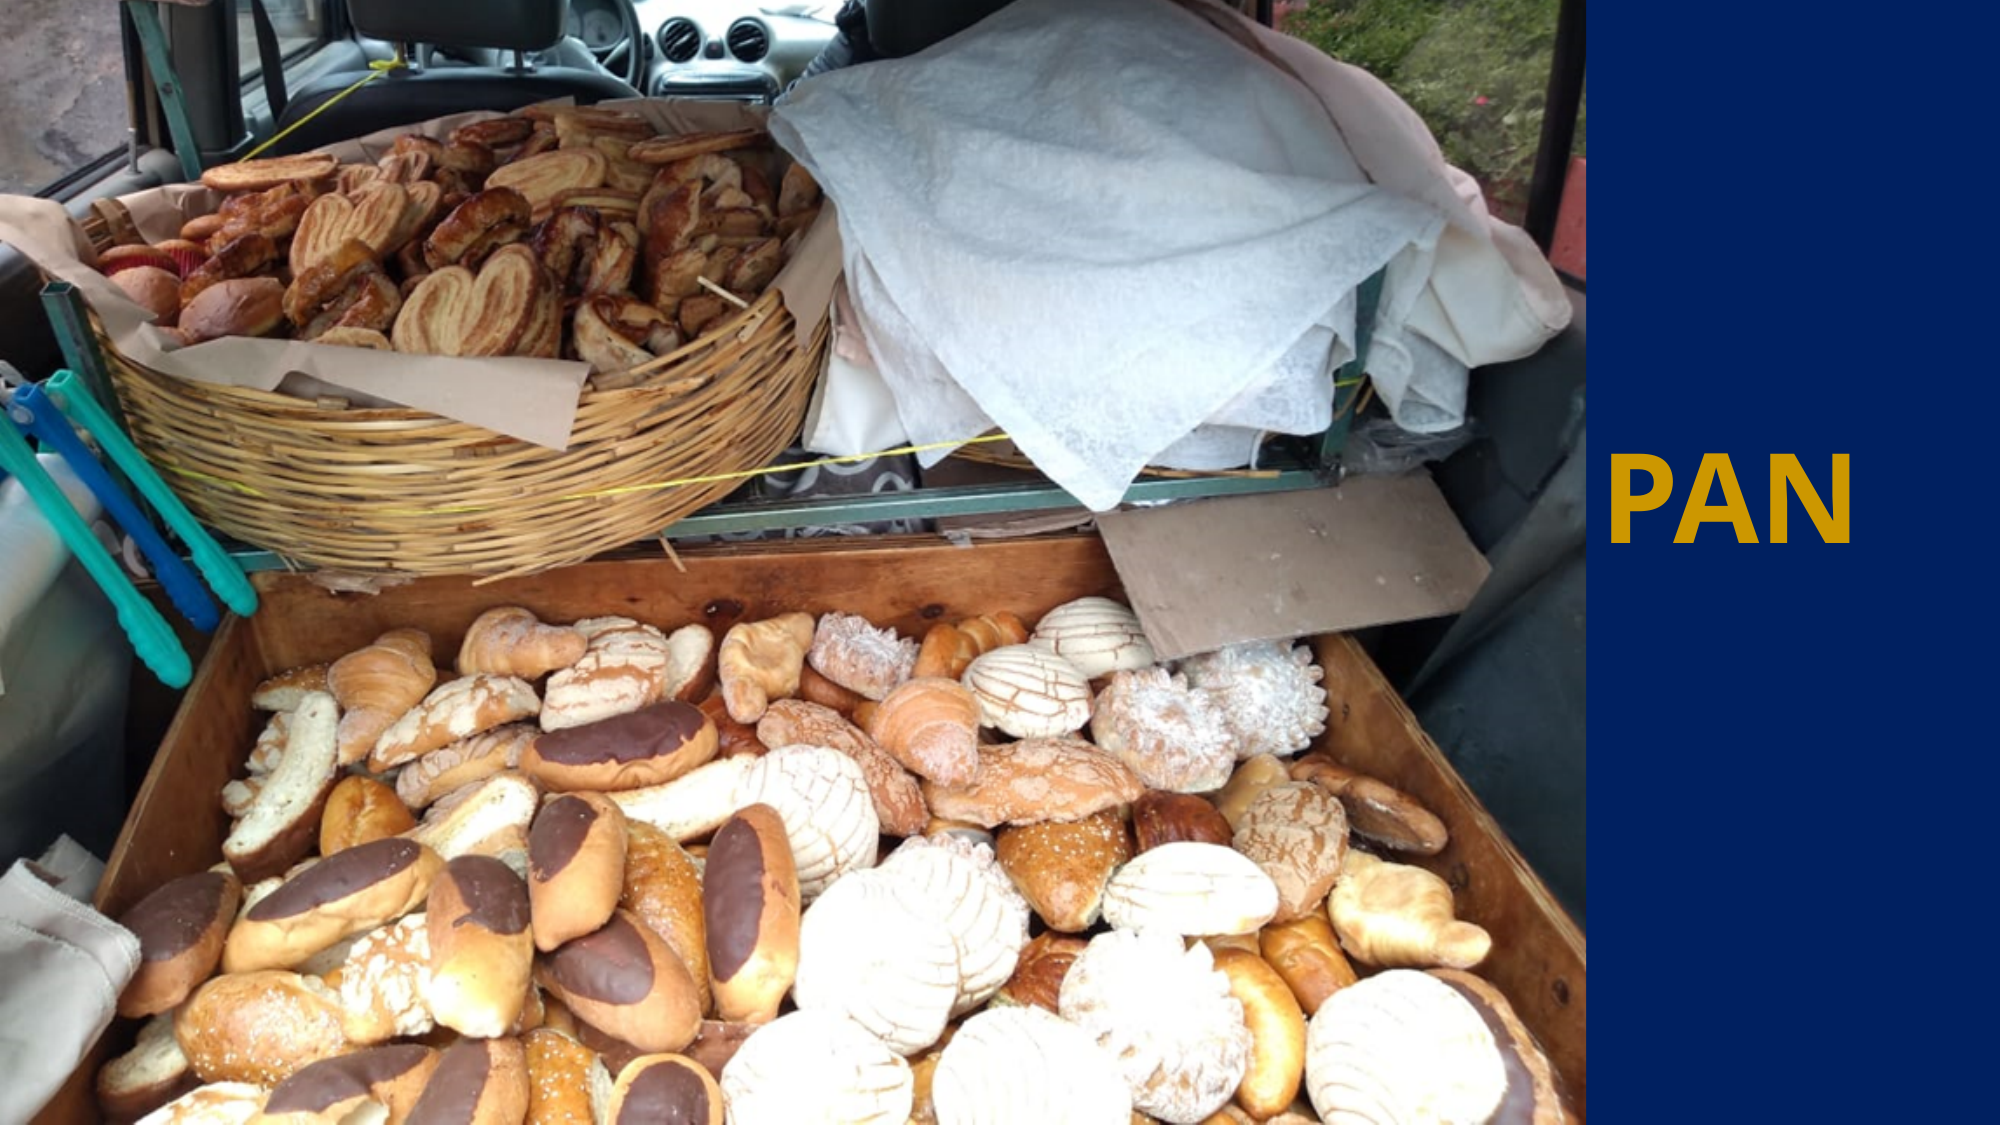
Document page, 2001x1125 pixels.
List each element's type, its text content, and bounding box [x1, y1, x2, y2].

picture [0, 0, 1587, 1125]
text_box PAN [1594, 410, 1909, 576]
